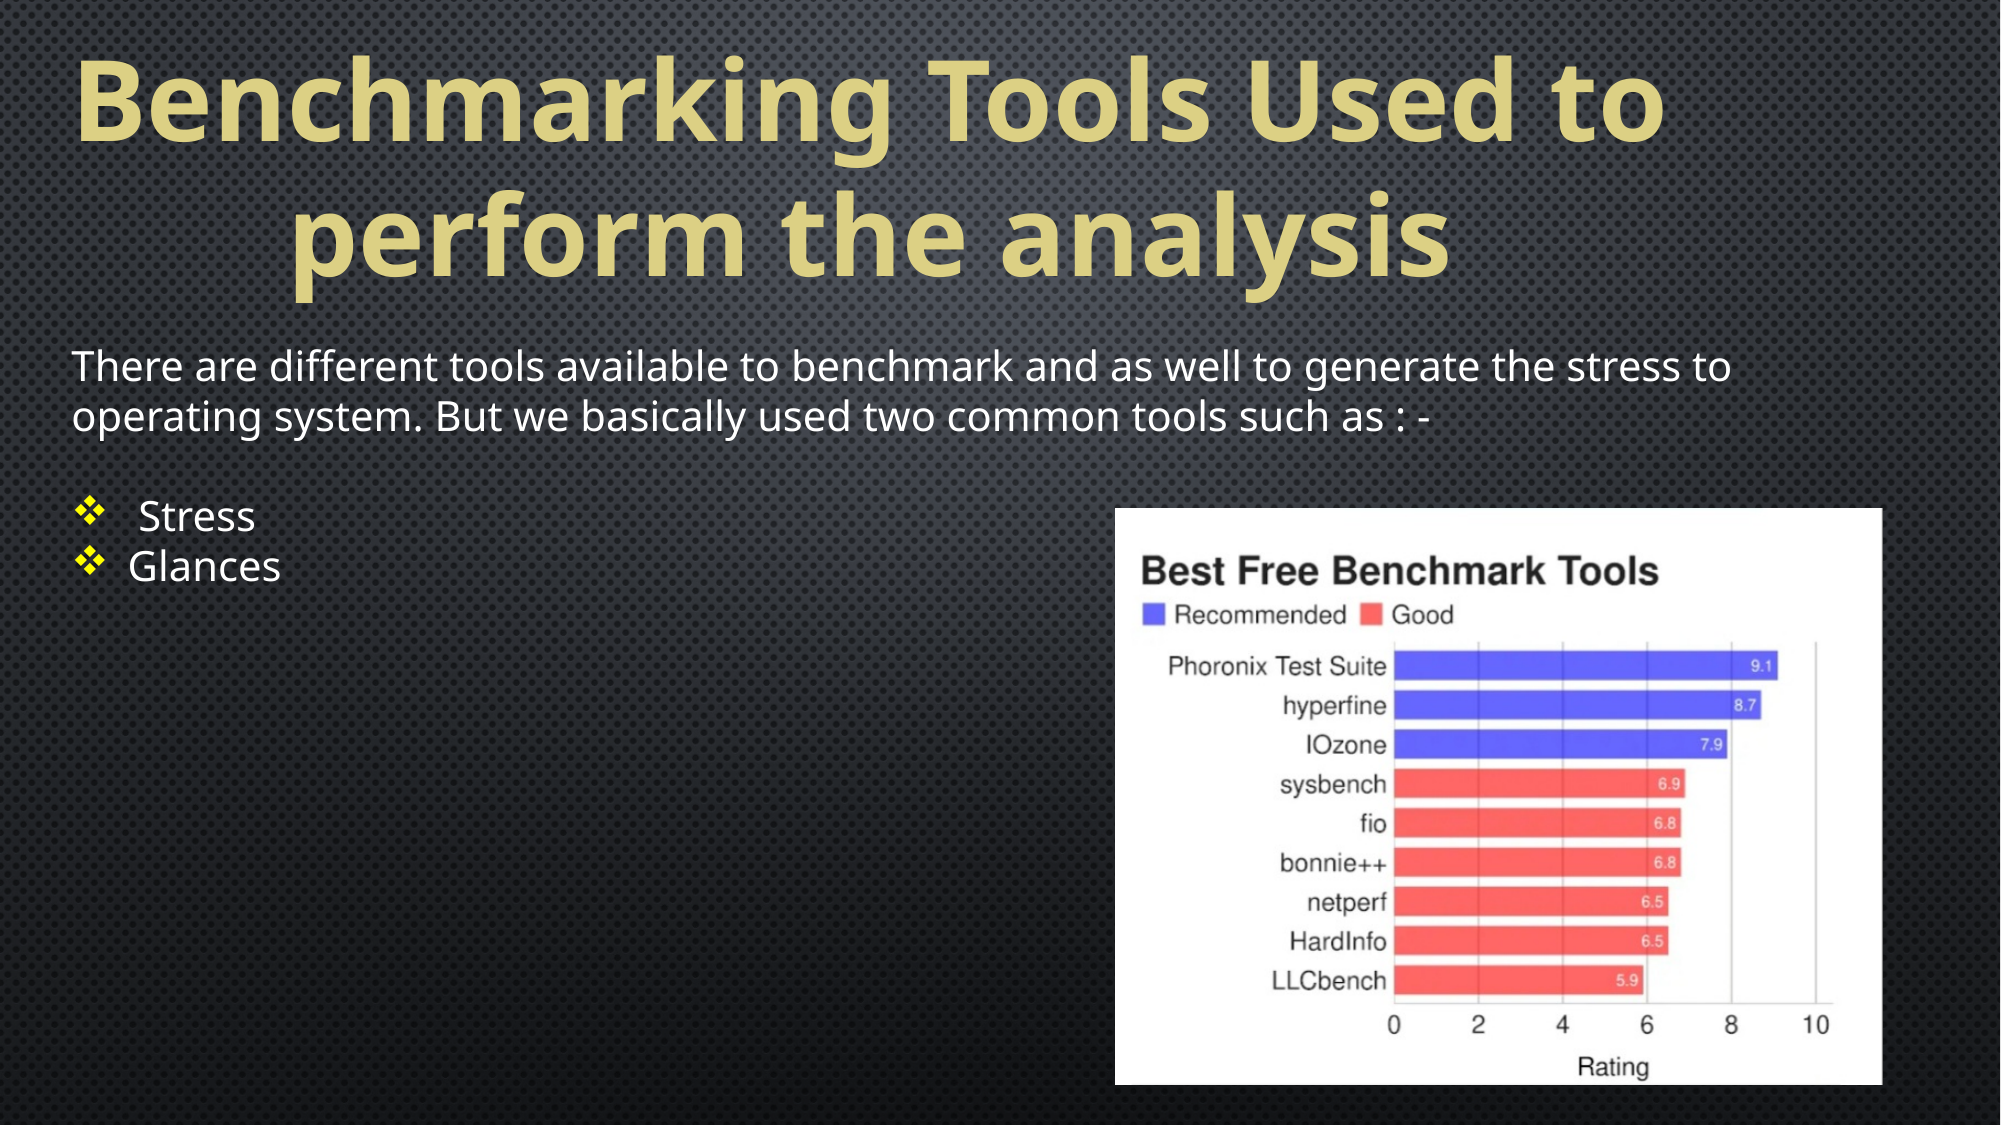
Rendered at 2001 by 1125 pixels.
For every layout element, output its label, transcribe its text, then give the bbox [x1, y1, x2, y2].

text_box Benchmarking Tools Used to perform the analysis [0, 21, 1805, 306]
text_box There are different tools available to benchmark and as well to generate the stress to operating system. But we basically used two common tools such as : - Stress Glances [56, 332, 1805, 688]
picture [1115, 508, 1884, 1086]
